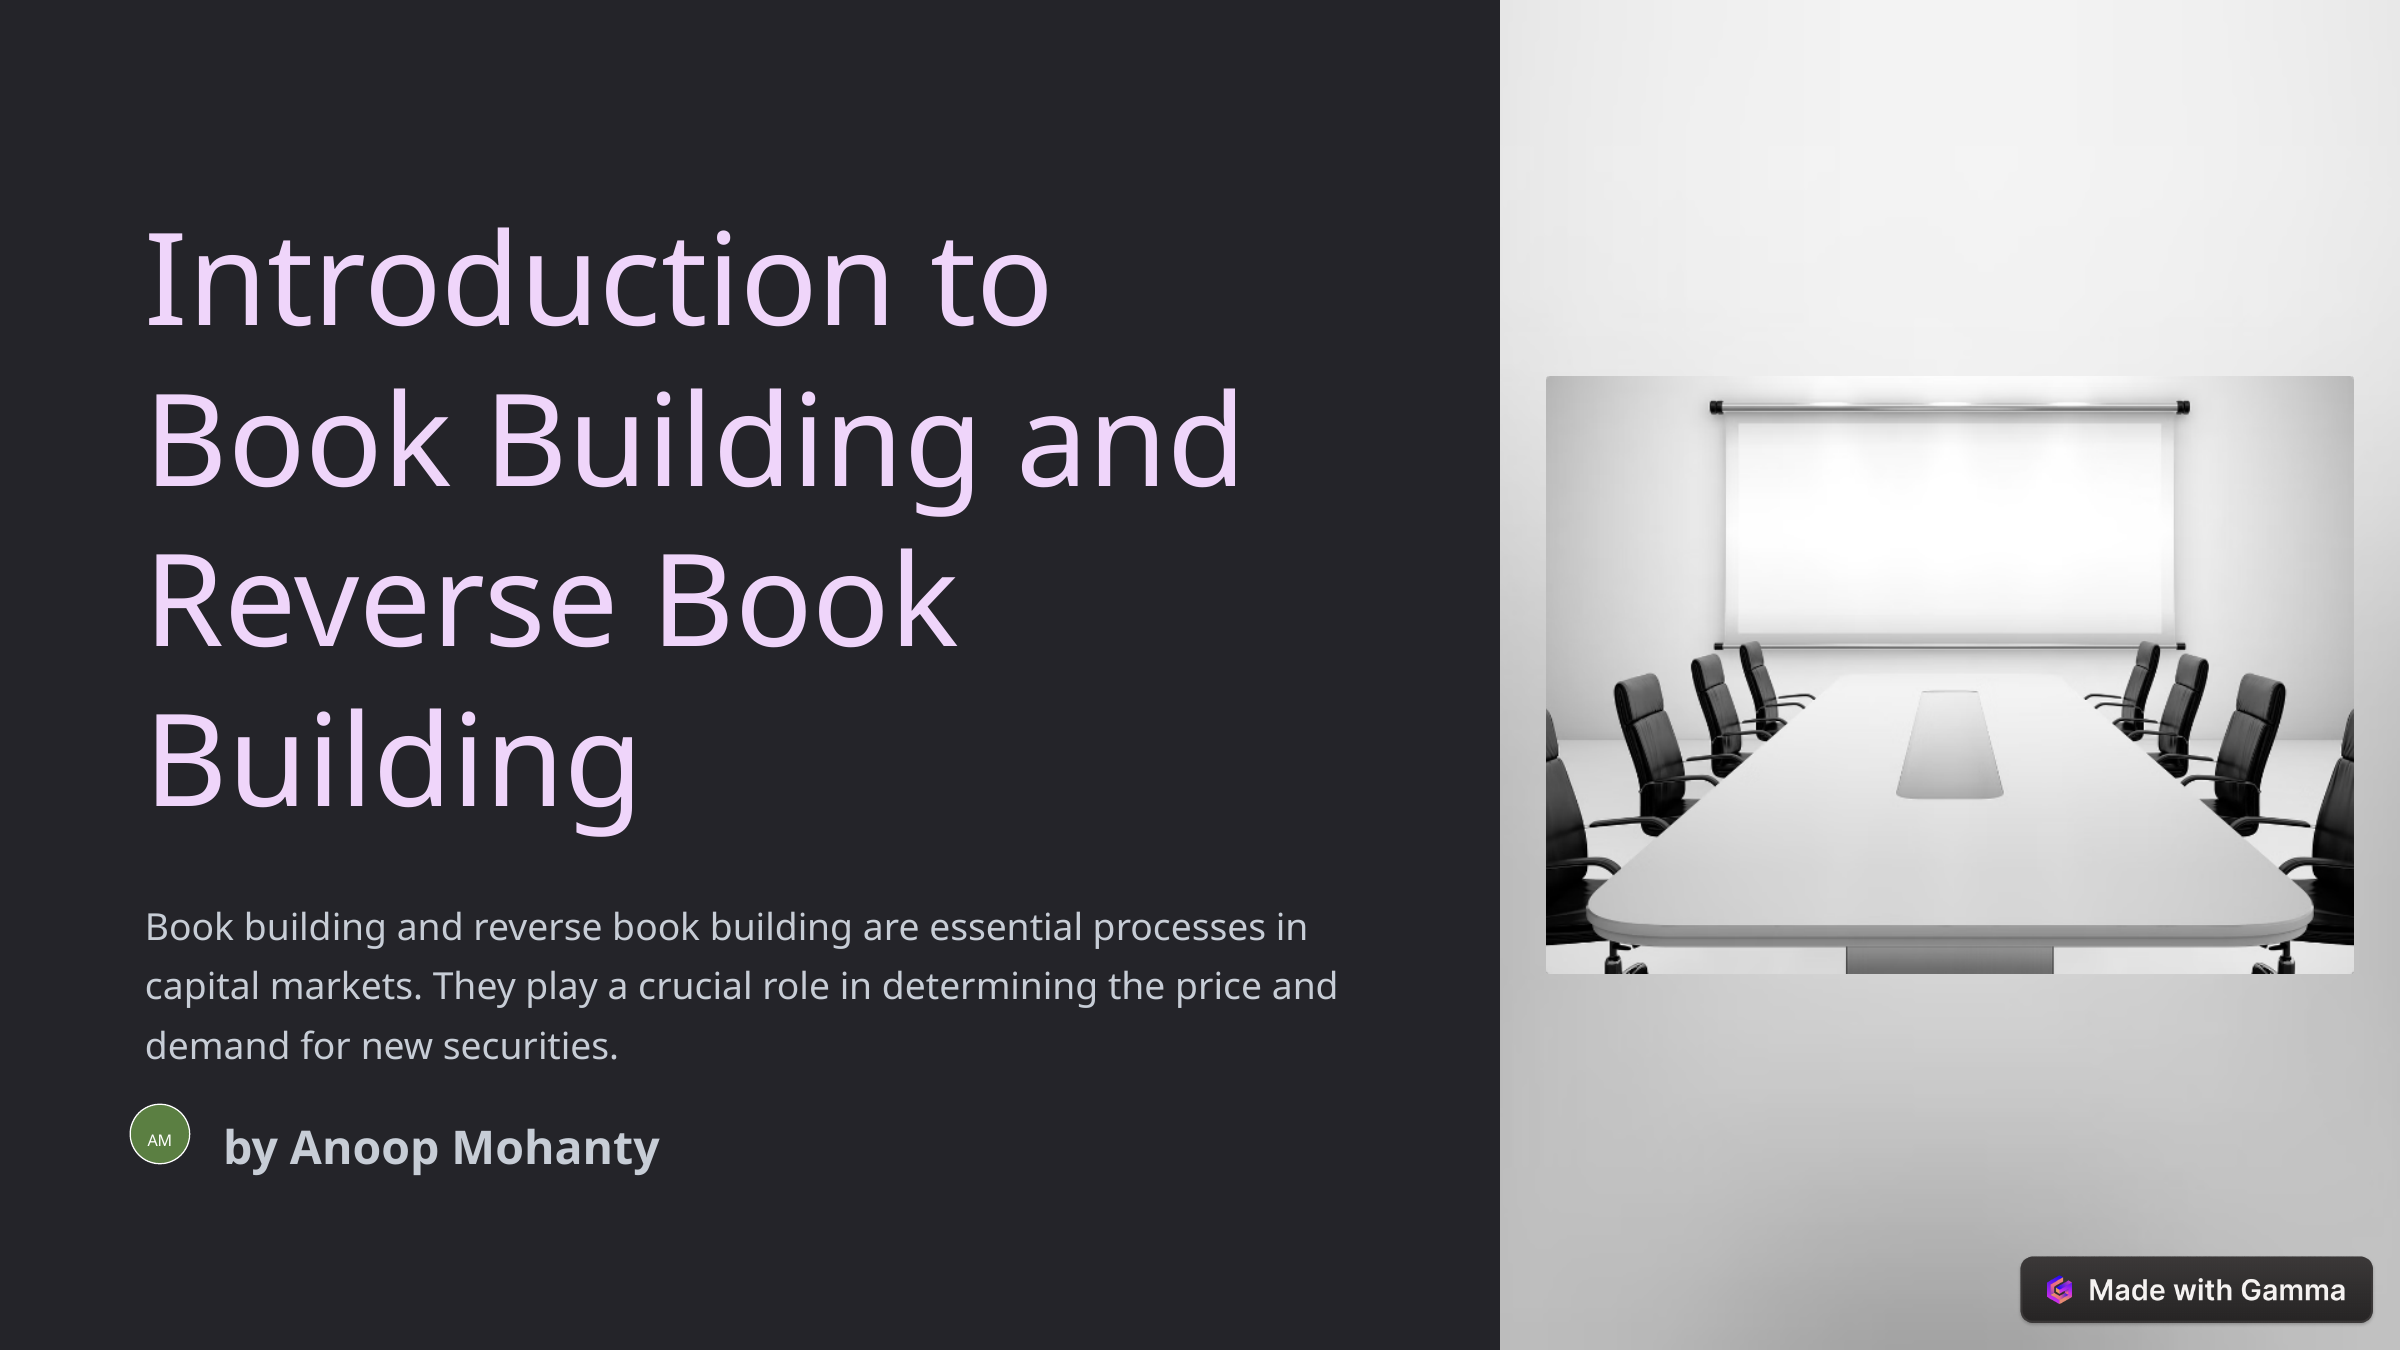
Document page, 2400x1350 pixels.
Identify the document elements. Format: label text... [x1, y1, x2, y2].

text_box by Anoop Mohanty [208, 1101, 640, 1167]
text_box [0, 0, 1499, 1350]
picture [1499, 0, 2400, 1350]
text_box [130, 1104, 190, 1164]
text_box AM [146, 1126, 173, 1143]
text_box Introduction to Book Building and Reverse Book Building [130, 183, 1370, 826]
text_box Book building and reverse book building are essential processes in capital markets. They play a crucial role in determining the price and demand for new securities. [130, 880, 1370, 1060]
